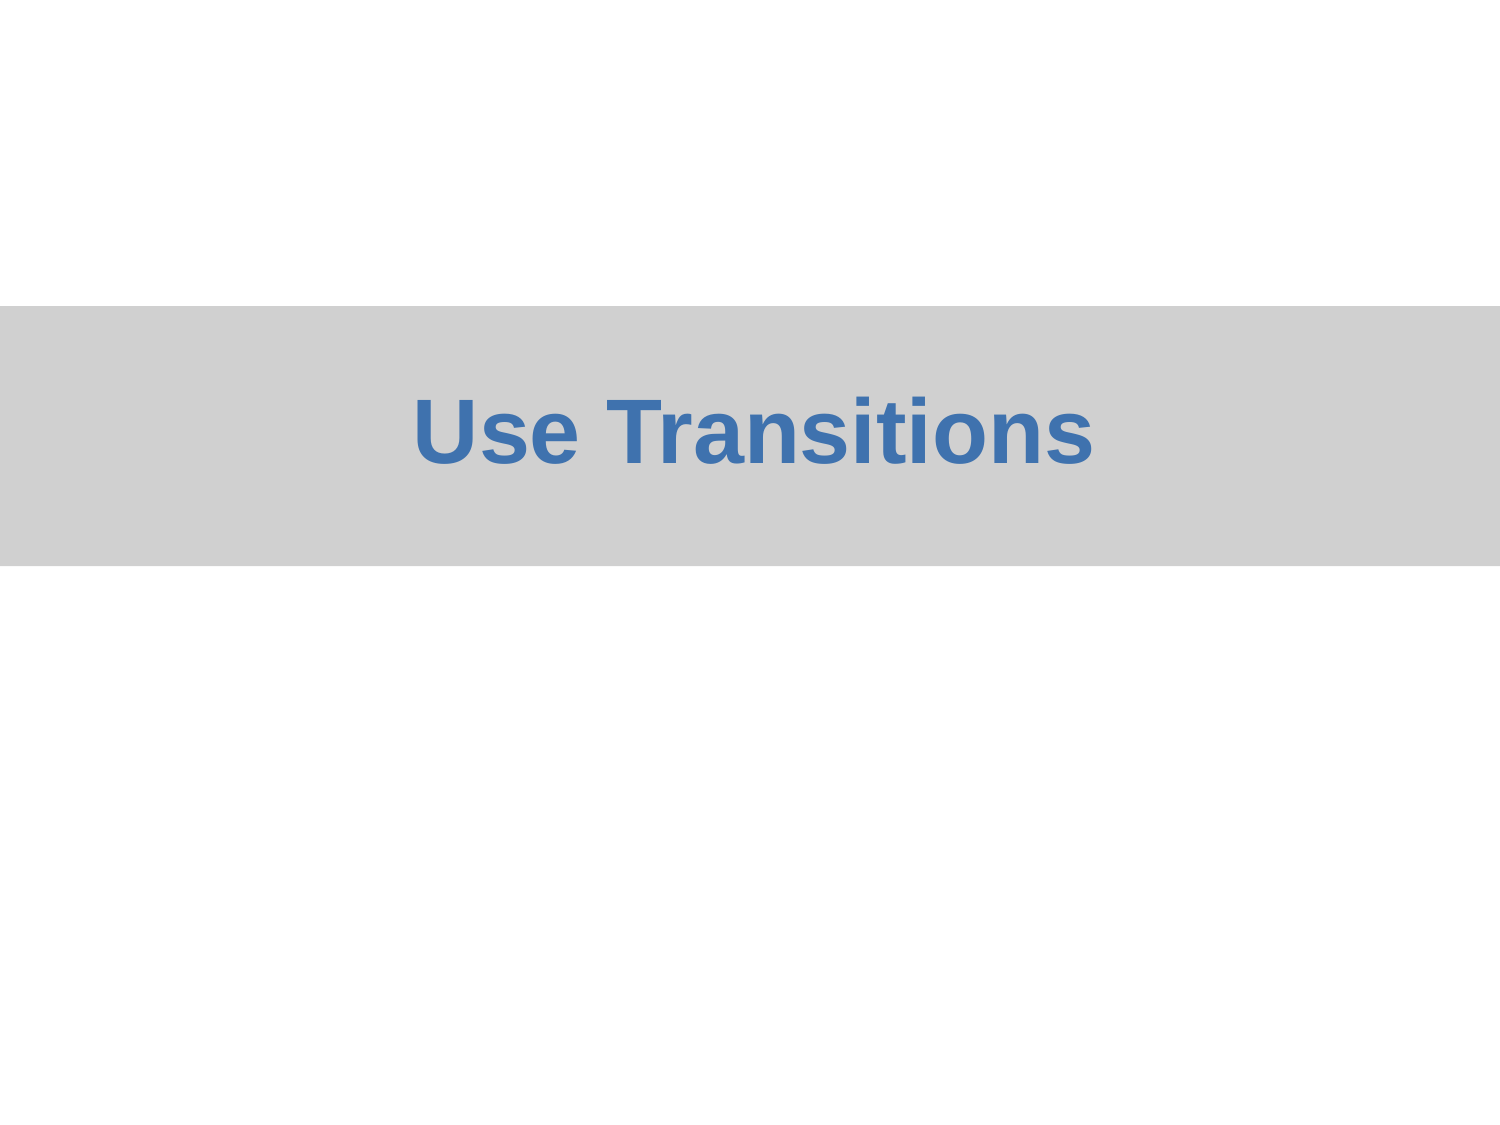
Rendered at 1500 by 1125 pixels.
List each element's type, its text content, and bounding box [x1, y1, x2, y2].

text_box Use Transitions [36, 364, 1472, 536]
text_box [0, 306, 1500, 567]
